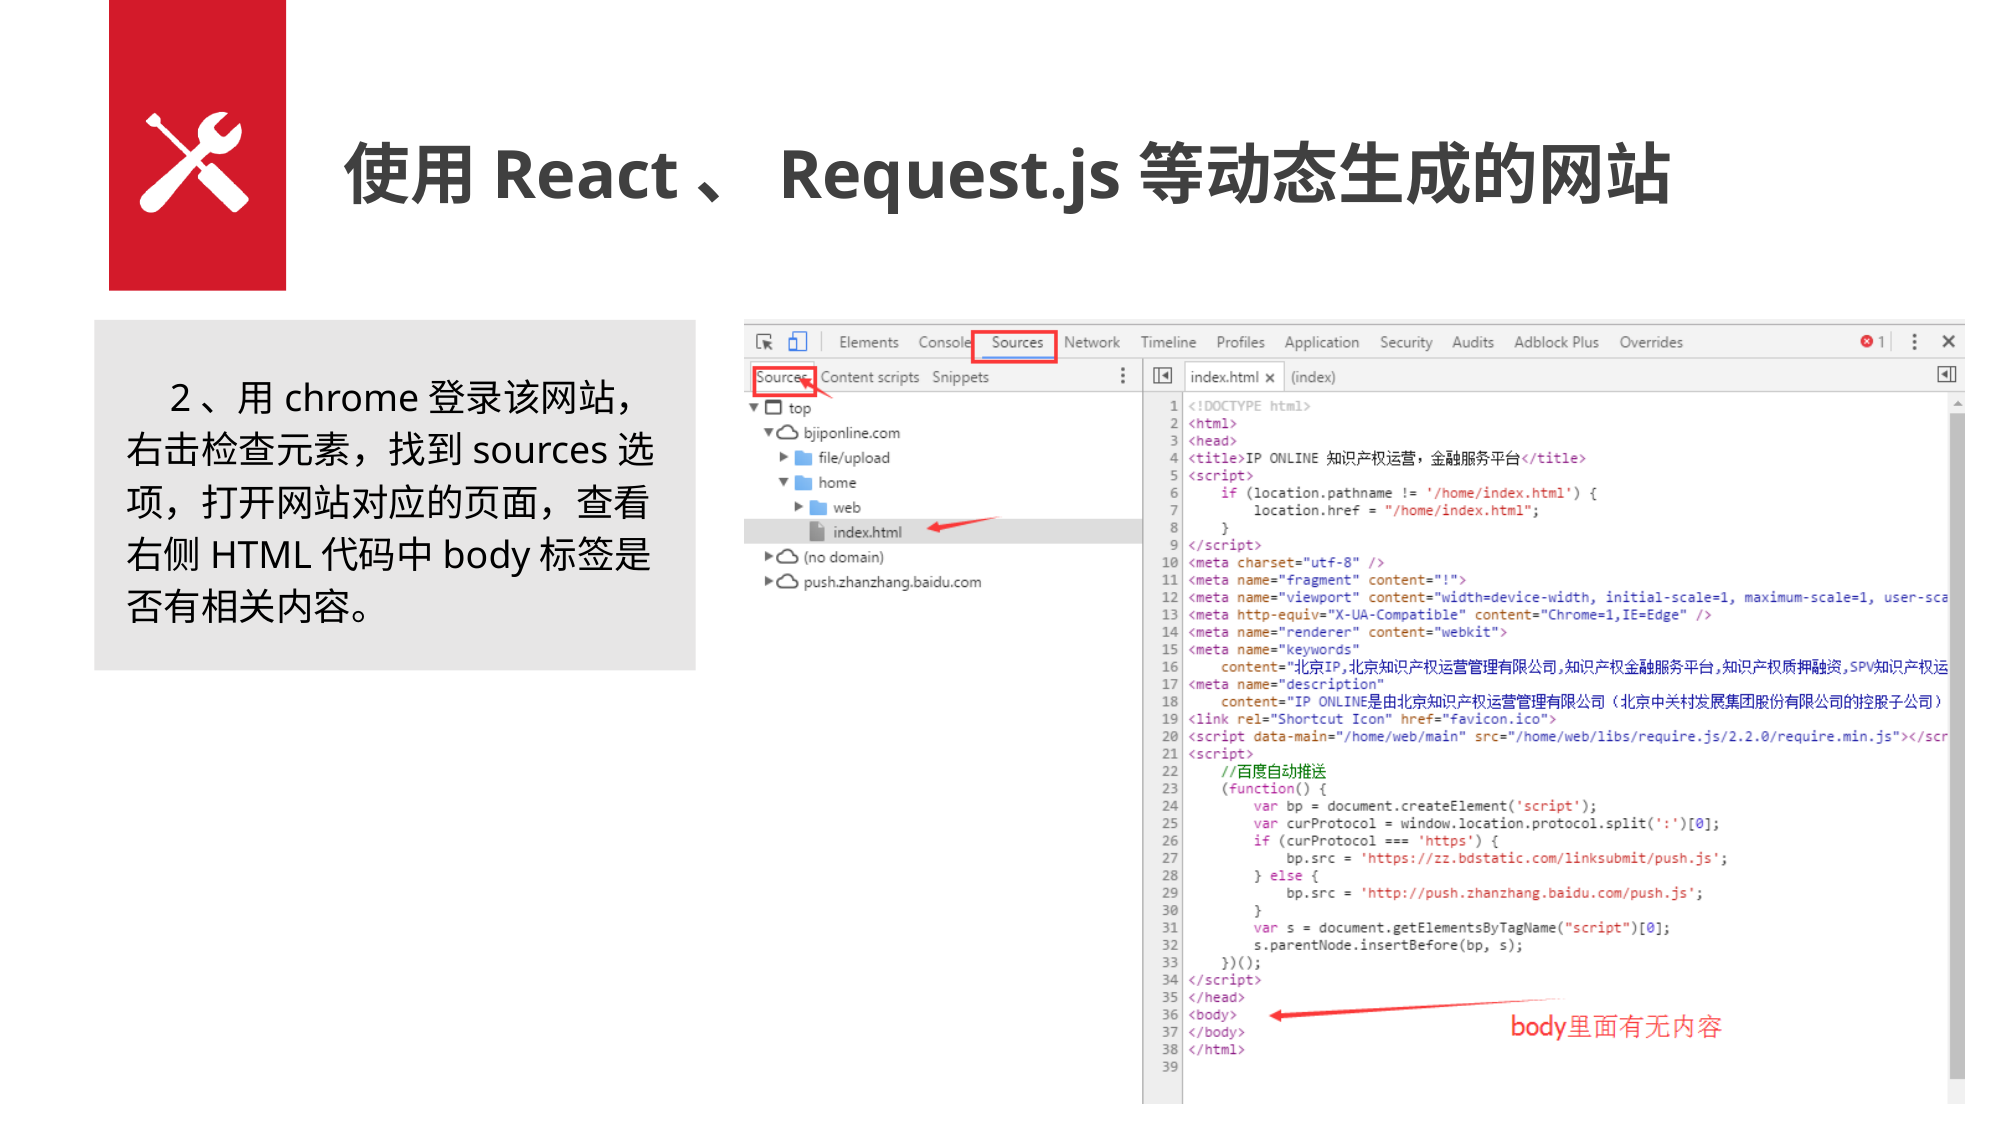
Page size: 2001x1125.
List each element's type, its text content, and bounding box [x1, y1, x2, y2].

picture [744, 319, 1965, 1104]
text_box 2、用chrome登录该网站，右击检查元素，找到sources选项，打开网站对应的页面，查看右侧HTML代码中body标签是否有相关内容。 [67, 359, 696, 635]
text_box [108, 0, 287, 292]
text_box 使用React、Request.js等动态生成的网站 [328, 124, 1703, 219]
text_box [93, 319, 697, 671]
picture [139, 111, 249, 213]
